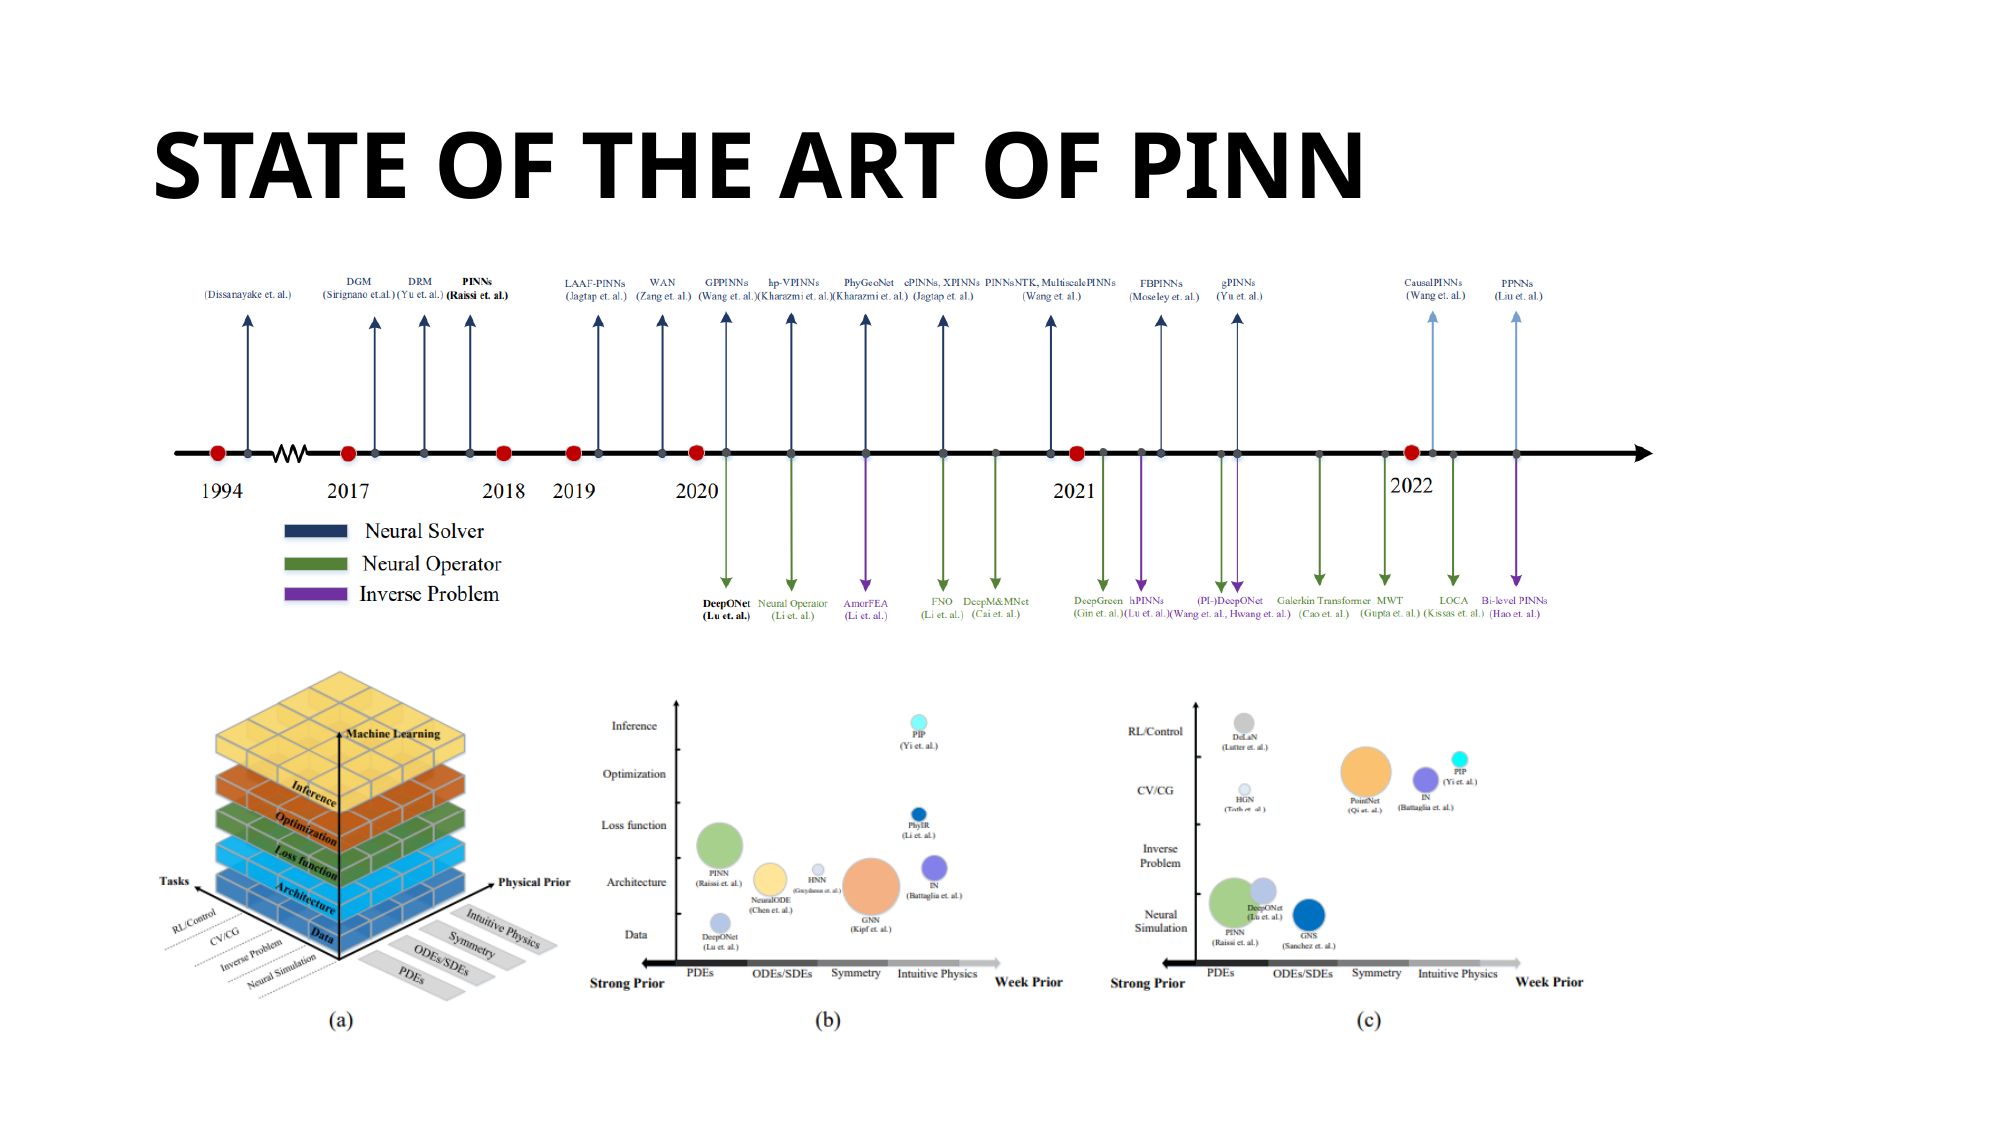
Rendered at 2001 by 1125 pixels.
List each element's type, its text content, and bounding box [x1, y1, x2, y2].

picture [136, 654, 1603, 1059]
title STATE OF THE ART OF PINN [137, 59, 1863, 278]
picture [136, 252, 1667, 640]
